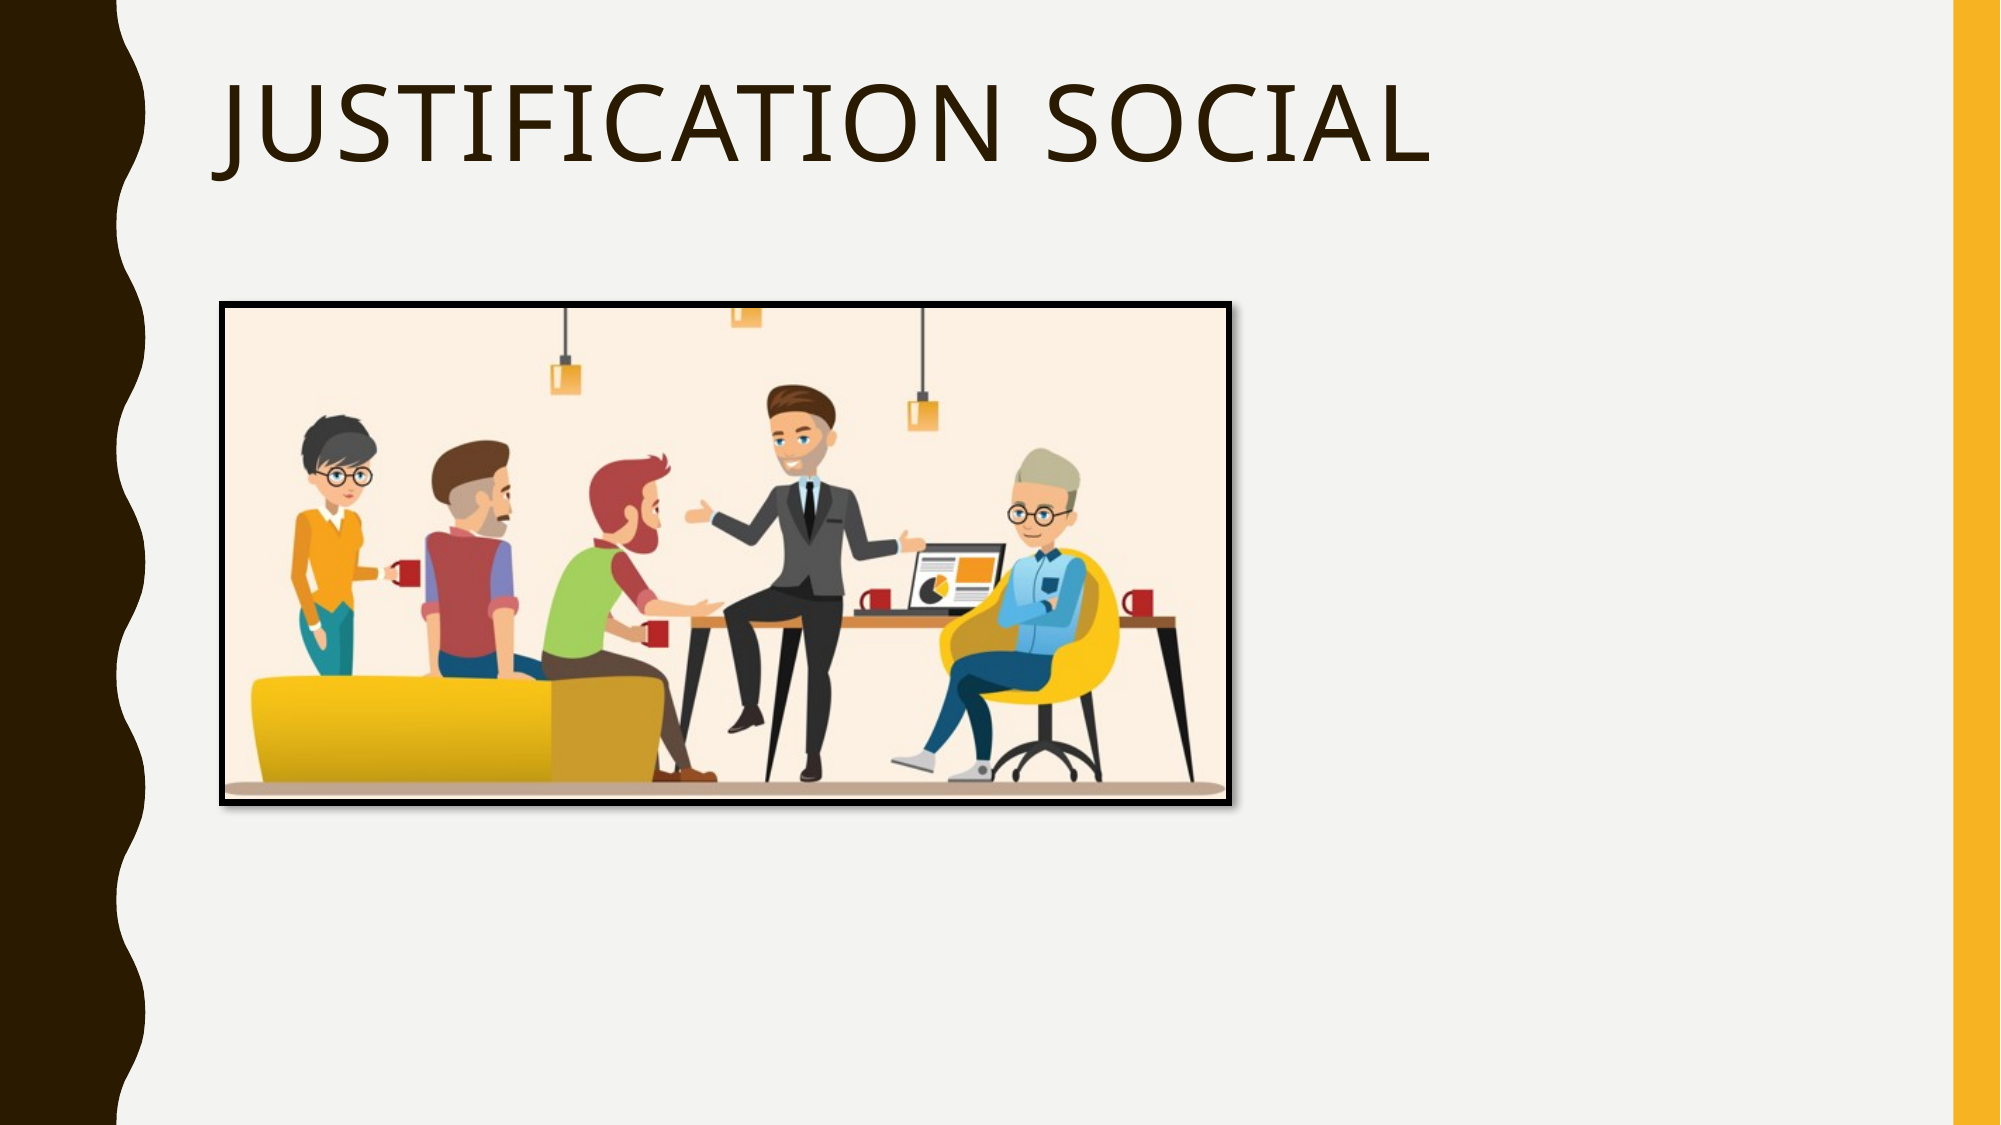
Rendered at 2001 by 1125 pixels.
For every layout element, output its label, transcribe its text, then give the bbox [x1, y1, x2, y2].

title Justification social [205, 62, 1875, 308]
picture [225, 307, 1227, 800]
